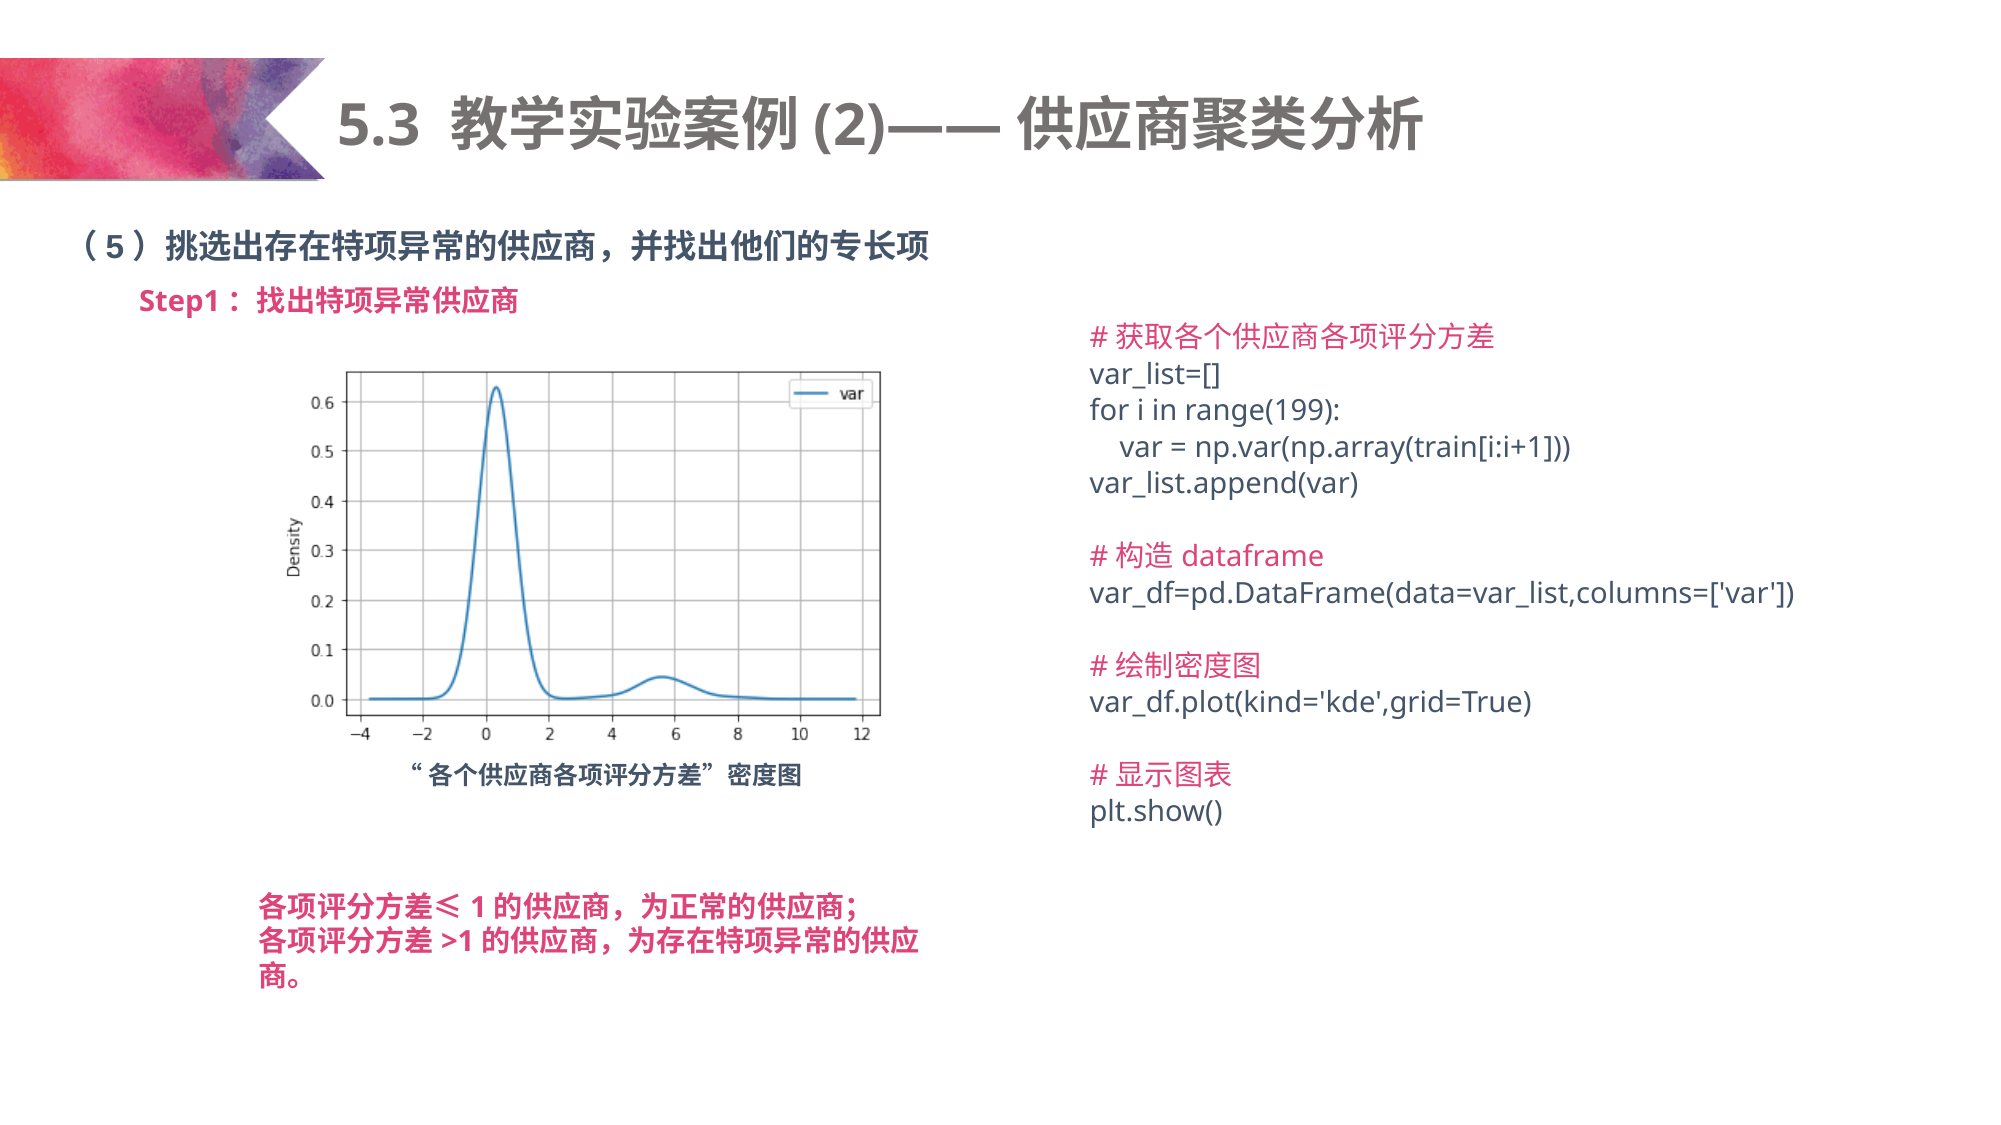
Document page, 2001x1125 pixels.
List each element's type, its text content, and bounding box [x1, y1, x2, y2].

text_box “各个供应商各项评分方差”密度图 [276, 752, 924, 797]
text_box #获取各个供应商各项评分方差 var_list=[] for i in range(199): var = np.var(np.array(train[i:i+1])) var_list.append(var) #构造dataframe var_df=pd.DataFrame(data=var_list,columns=['var']) #绘制密度图 var_df.plot(kind='kde',grid=True) #显示图表 plt.show() [999, 309, 1847, 835]
picture [276, 362, 892, 753]
text_box （5）挑选出存在特项异常的供应商，并找出他们的专长项 [49, 218, 956, 273]
text_box Step1：找出特项异常供应商 [49, 273, 1719, 325]
text_box 各项评分方差≤1的供应商，为正常的供应商； 各项评分方差>1的供应商，为存在特项异常的供应商。 [243, 880, 993, 1001]
text_box 5.3 教学实验案例(2)——供应商聚类分析 [329, 79, 1440, 165]
picture [0, 58, 326, 179]
